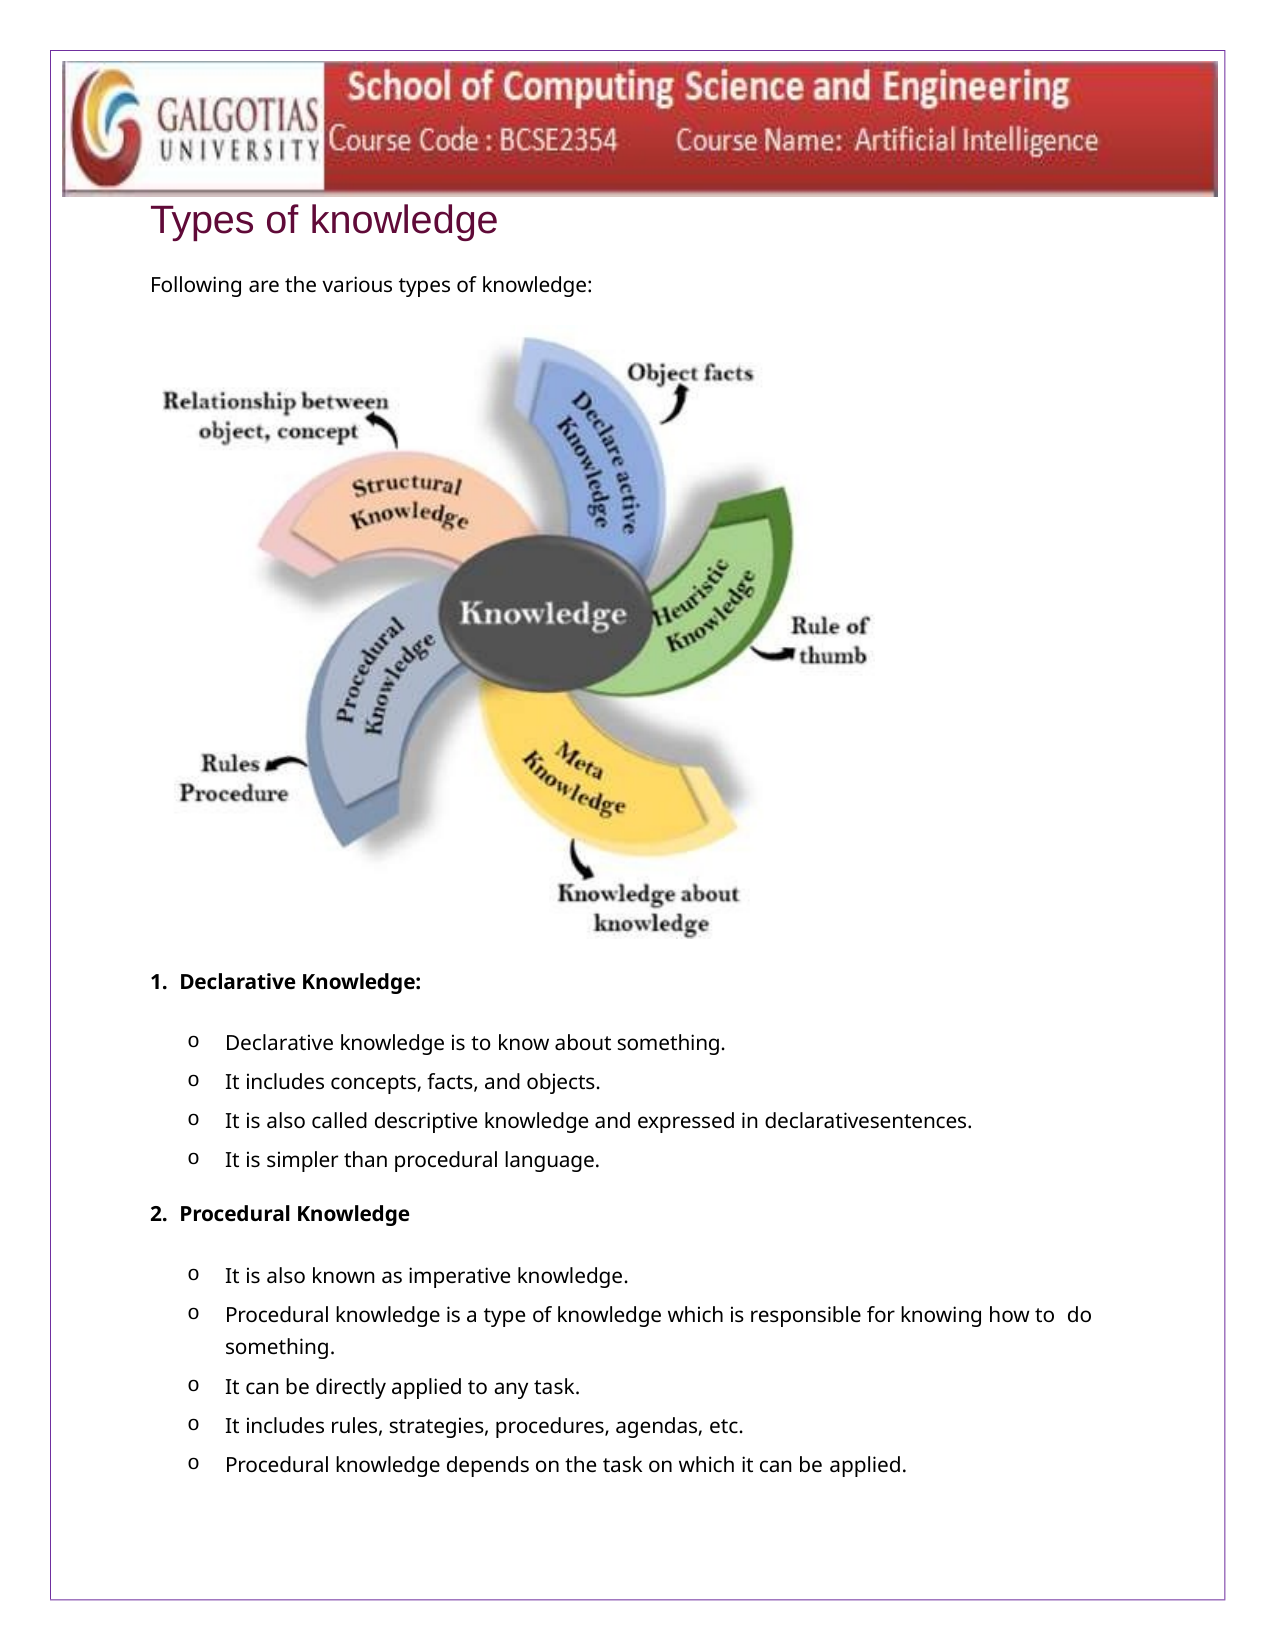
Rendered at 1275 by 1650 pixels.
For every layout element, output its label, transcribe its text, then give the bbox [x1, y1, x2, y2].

picture [62, 61, 1218, 197]
text_box Declarative Knowledge: Declarative knowledge is to know about something. It includes concepts, facts, and objects. It is also called descriptive knowledge and expressed in declarativesentences. It is simpler than procedural language. Procedural Knowledge It is also known as imperative knowledge. Procedural knowledge is a type of knowledge which is responsible for knowing how to do something. It can be directly applied to any task. It includes rules, strategies, procedures, agendas, etc. Procedural knowledge depends on the task on which it can be applied. [147, 966, 1128, 1477]
picture [162, 325, 875, 939]
text_box Types of knowledge Following are the various types of knowledge: [147, 192, 636, 297]
